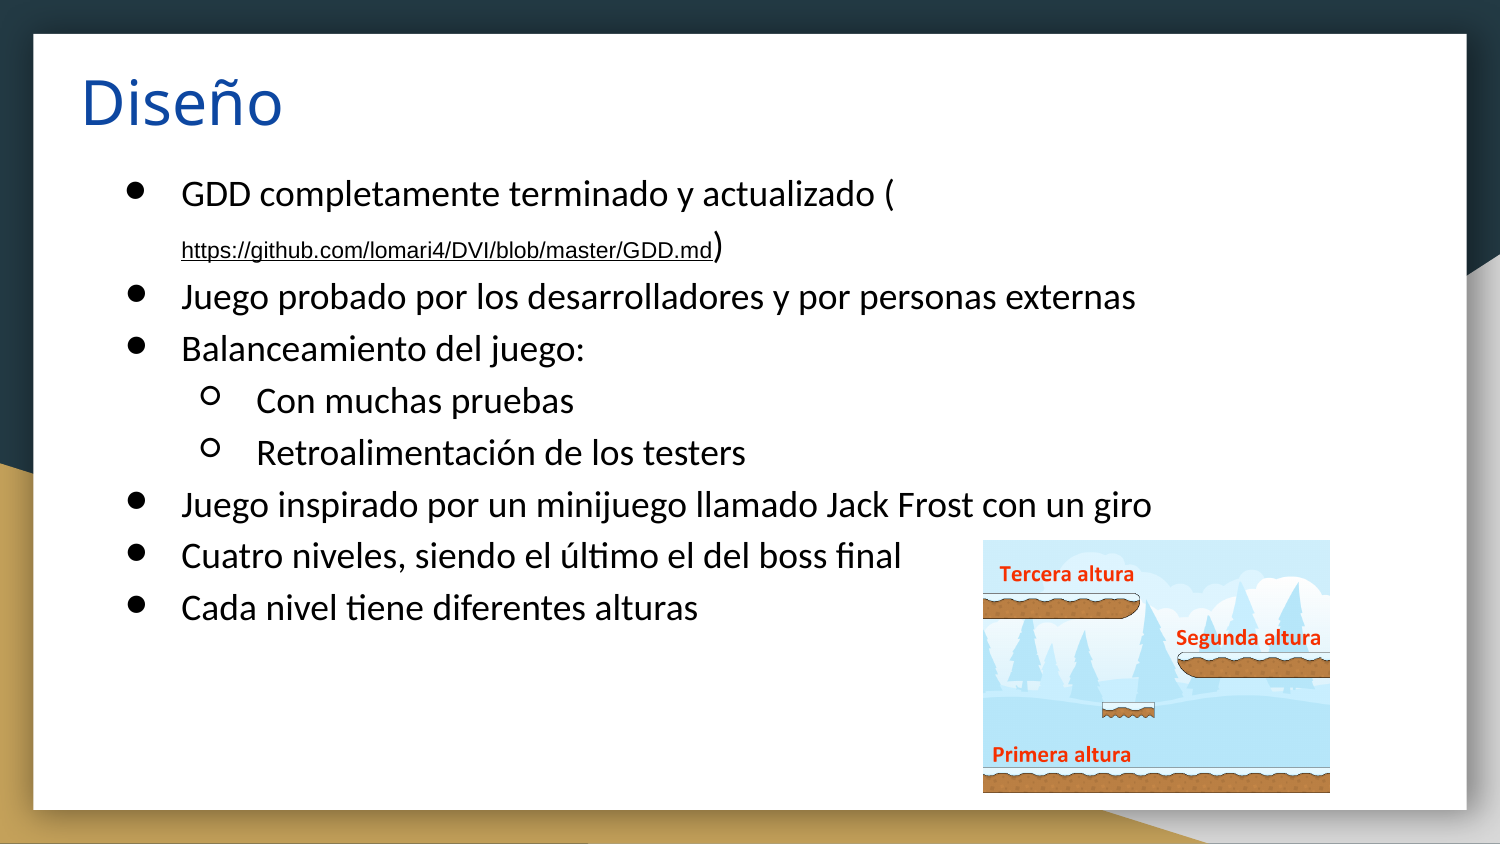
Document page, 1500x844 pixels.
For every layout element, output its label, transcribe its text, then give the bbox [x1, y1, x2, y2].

list GDD completamente terminado y actualizado (https://github.com/lomari4/DVI/blob/master/GDD.md) Juego probado por los desarrolladores y por personas externas Balanceamiento del juego: Con muchas pruebas Retroalimentación de los testers Juego inspirado por un minijuego llamado Jack Frost con un giro Cuatro niveles, siendo el último el del boss final Cada nivel tiene diferentes alturas [91, 147, 1438, 793]
title Diseño [65, 47, 1297, 205]
picture [983, 540, 1330, 793]
